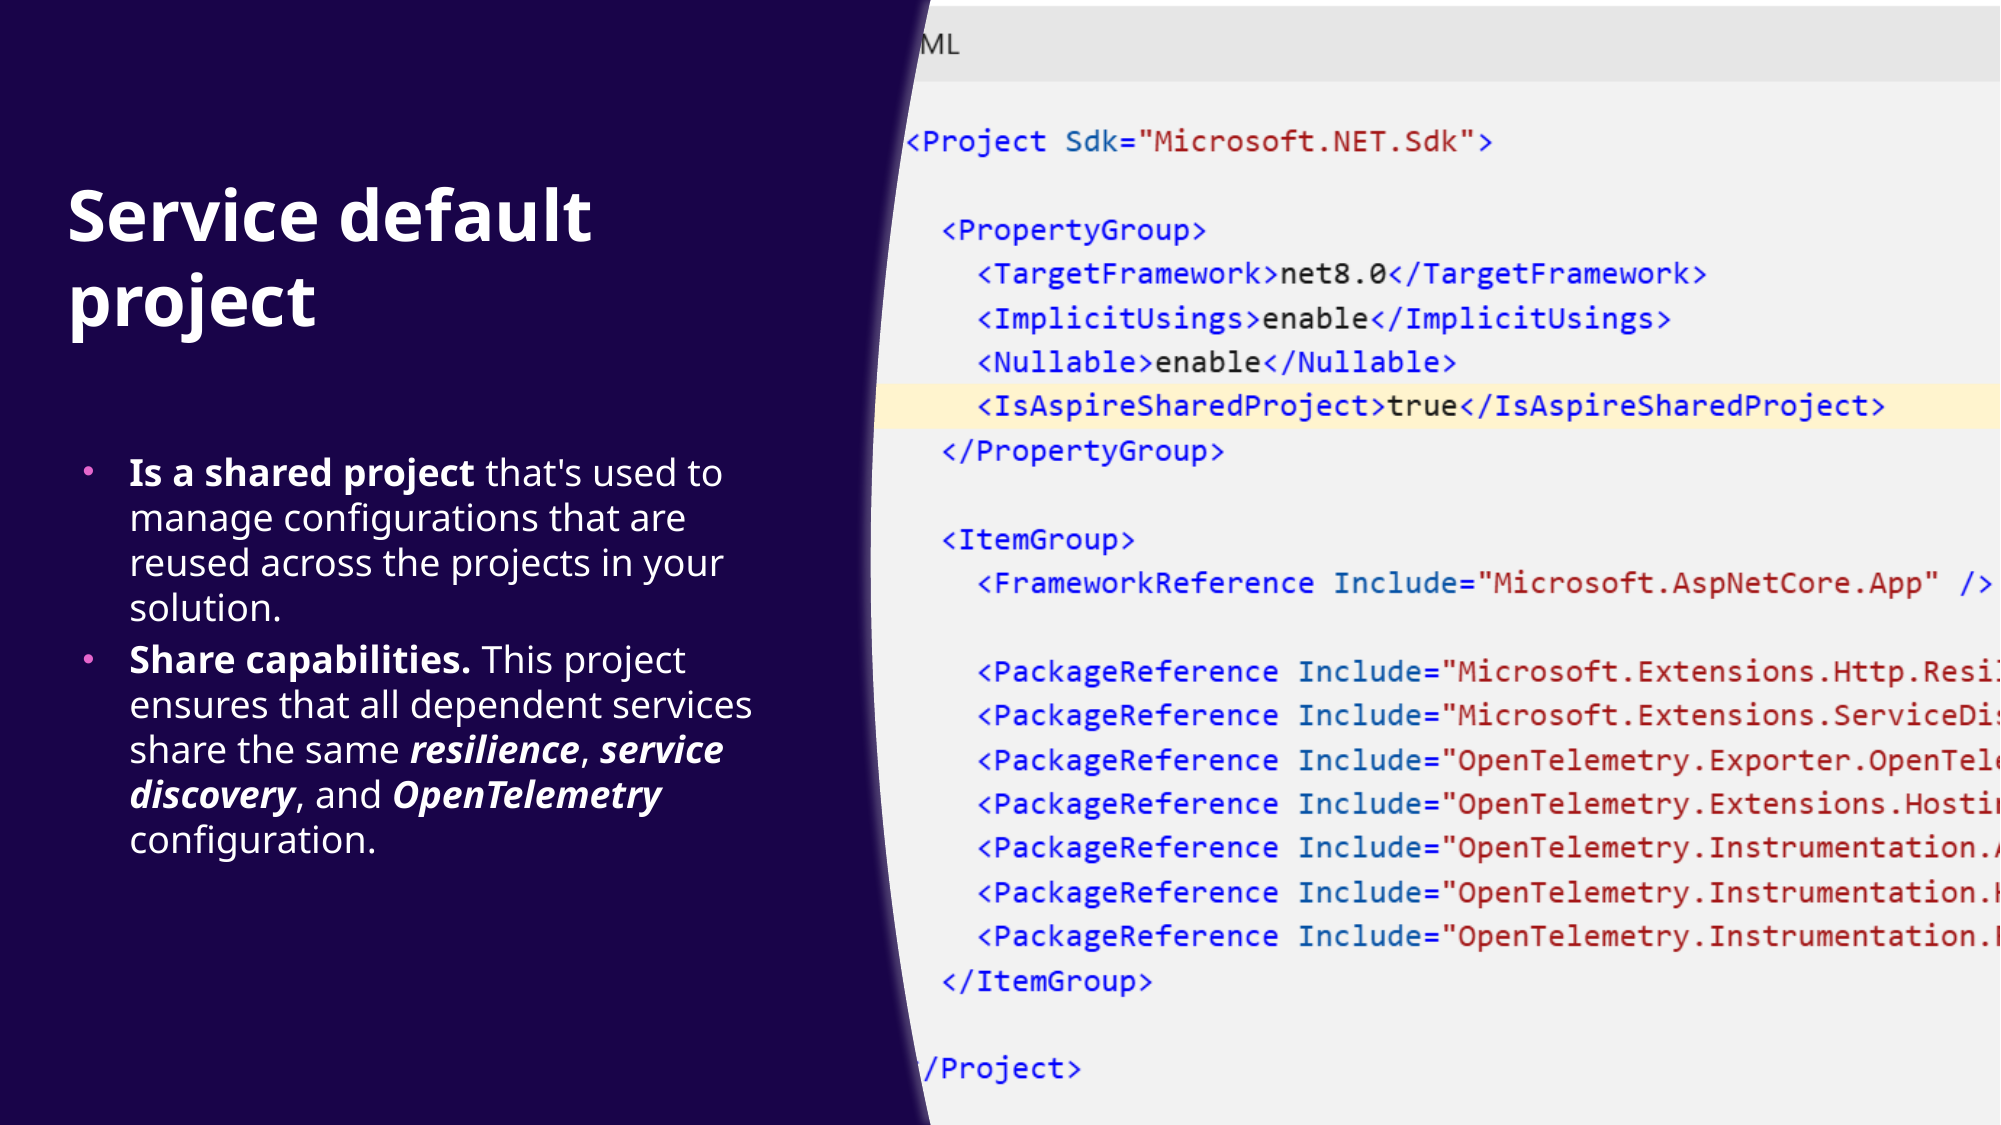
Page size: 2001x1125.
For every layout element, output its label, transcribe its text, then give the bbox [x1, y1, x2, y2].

list Is a shared project that's used to manage configurations that are reused across the projects in your solution. Share capabilities. This project ensures that all dependent services share the same resilience, service discovery, and OpenTelemetry configuration. [67, 441, 806, 1029]
title Service default project [67, 161, 804, 341]
picture [870, 0, 2000, 1125]
